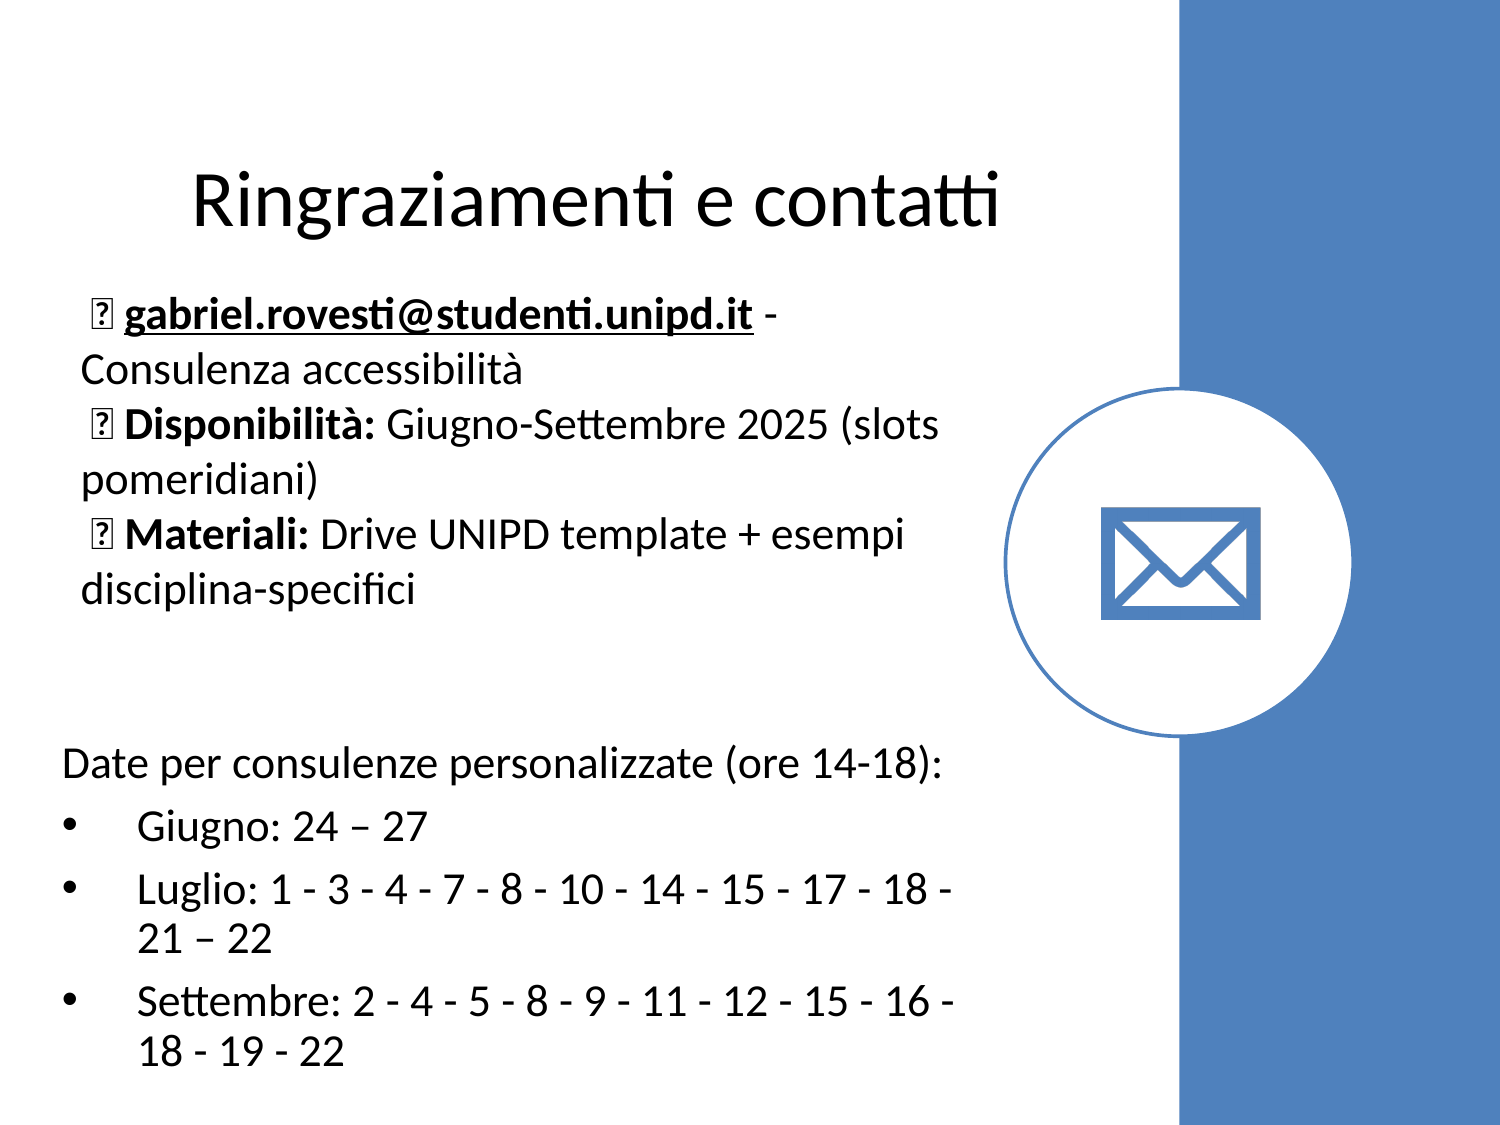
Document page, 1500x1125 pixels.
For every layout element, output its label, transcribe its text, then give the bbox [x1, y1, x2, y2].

title Ringraziamenti e contatti [137, 112, 1058, 276]
text_box [1003, 386, 1356, 739]
picture [1086, 469, 1275, 658]
list 📧 gabriel.rovesti@studenti.unipd.it - Consulenza accessibilità 📅 Disponibilità: Giugno-Settembre 2025 (slots pomeridiani) 🔗 Materiali: Drive UNIPD template + esempi disciplina-specifici Date per consulenze personalizzate (ore 14-18): Giugno: 24 – 27 Luglio: 1 - 3 - 4 - 7 - 8 - 10 - 14 - 15 - 17 - 18 - 21 – 22 Settembre: 2 - 4 - 5 - 8 - 9 - 11 - 12 - 15 - 16 - 18 - 19 - 22 [46, 332, 1007, 1043]
text_box [1177, 0, 1500, 1125]
